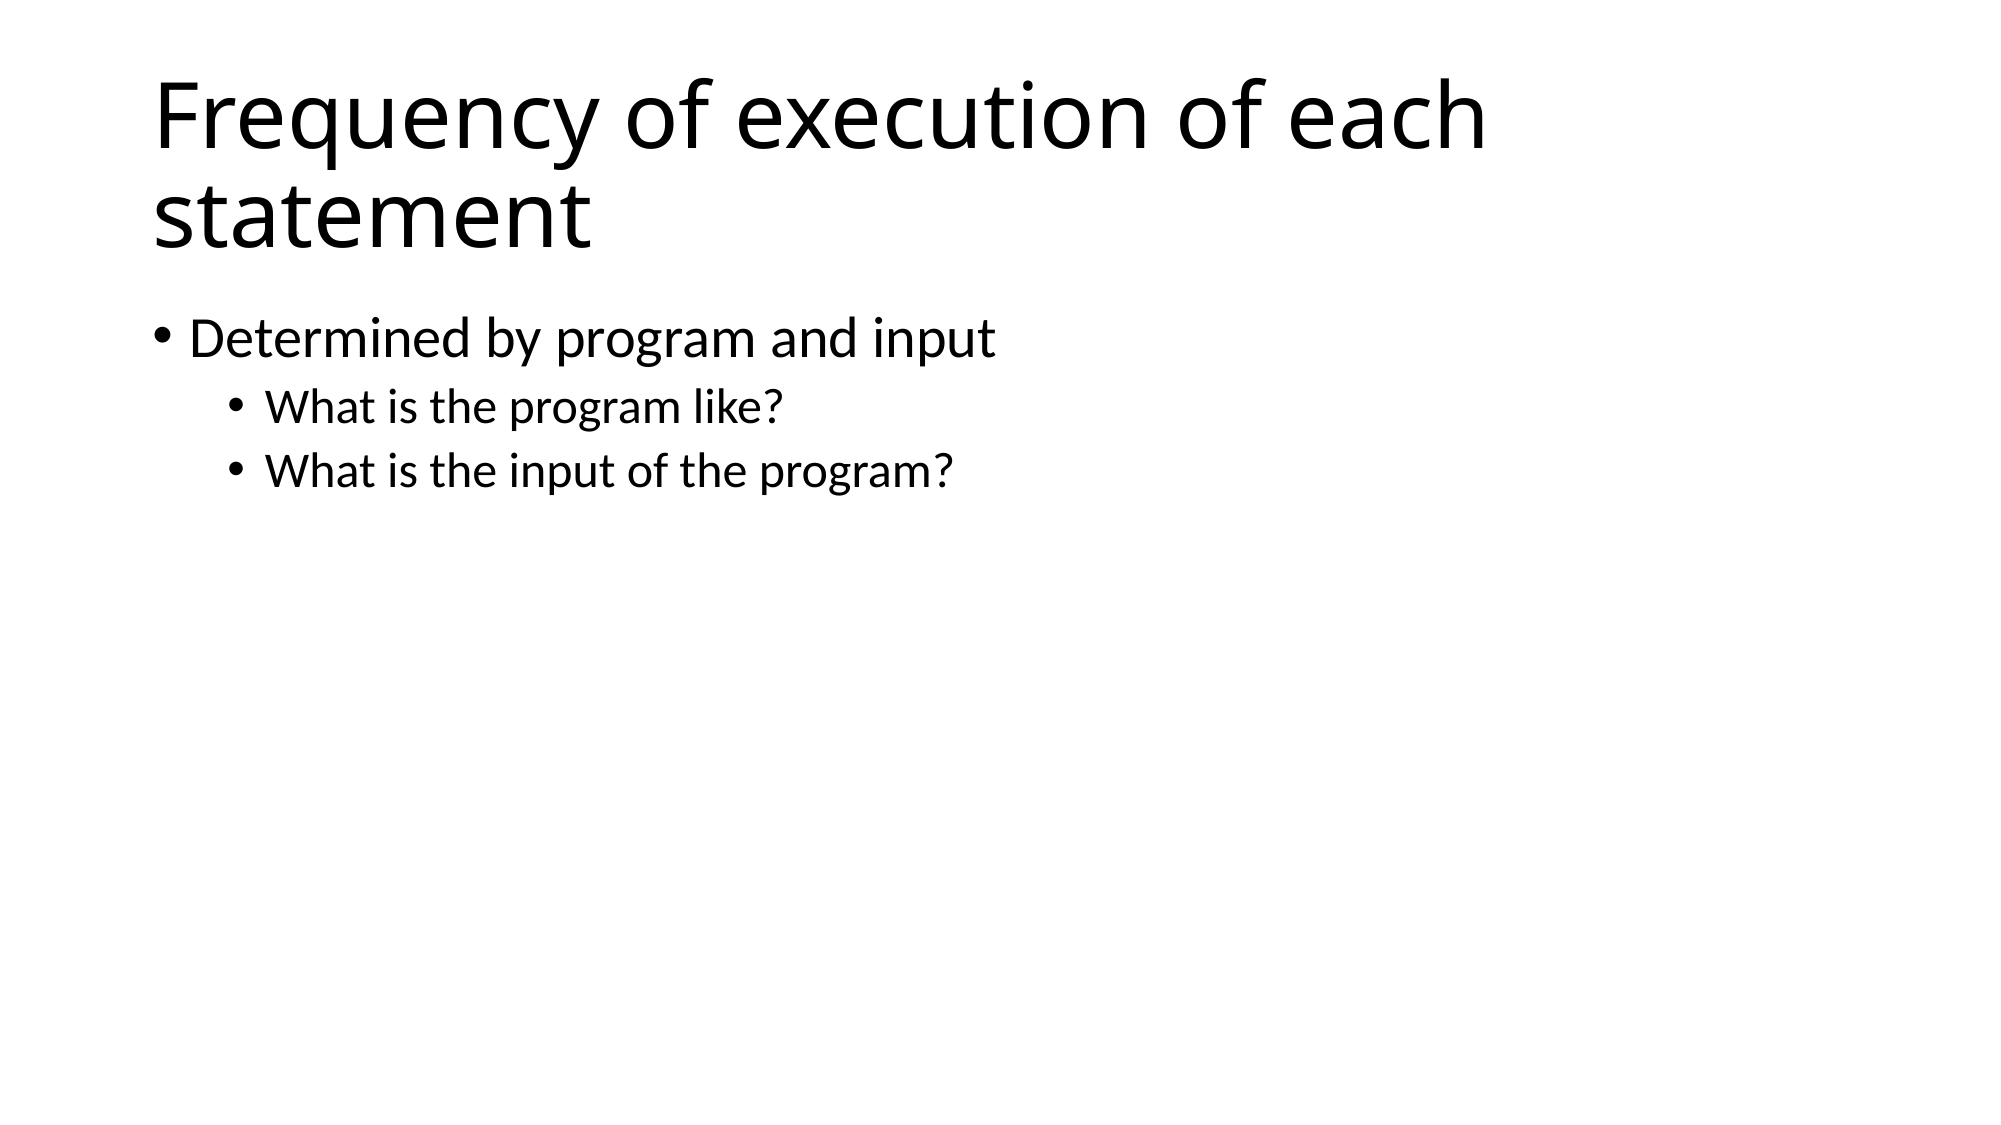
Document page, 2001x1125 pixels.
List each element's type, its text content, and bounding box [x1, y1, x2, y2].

title Frequency of execution of each statement [137, 59, 1863, 278]
list Determined by program and input What is the program like? What is the input of the program? [137, 299, 1863, 1014]
